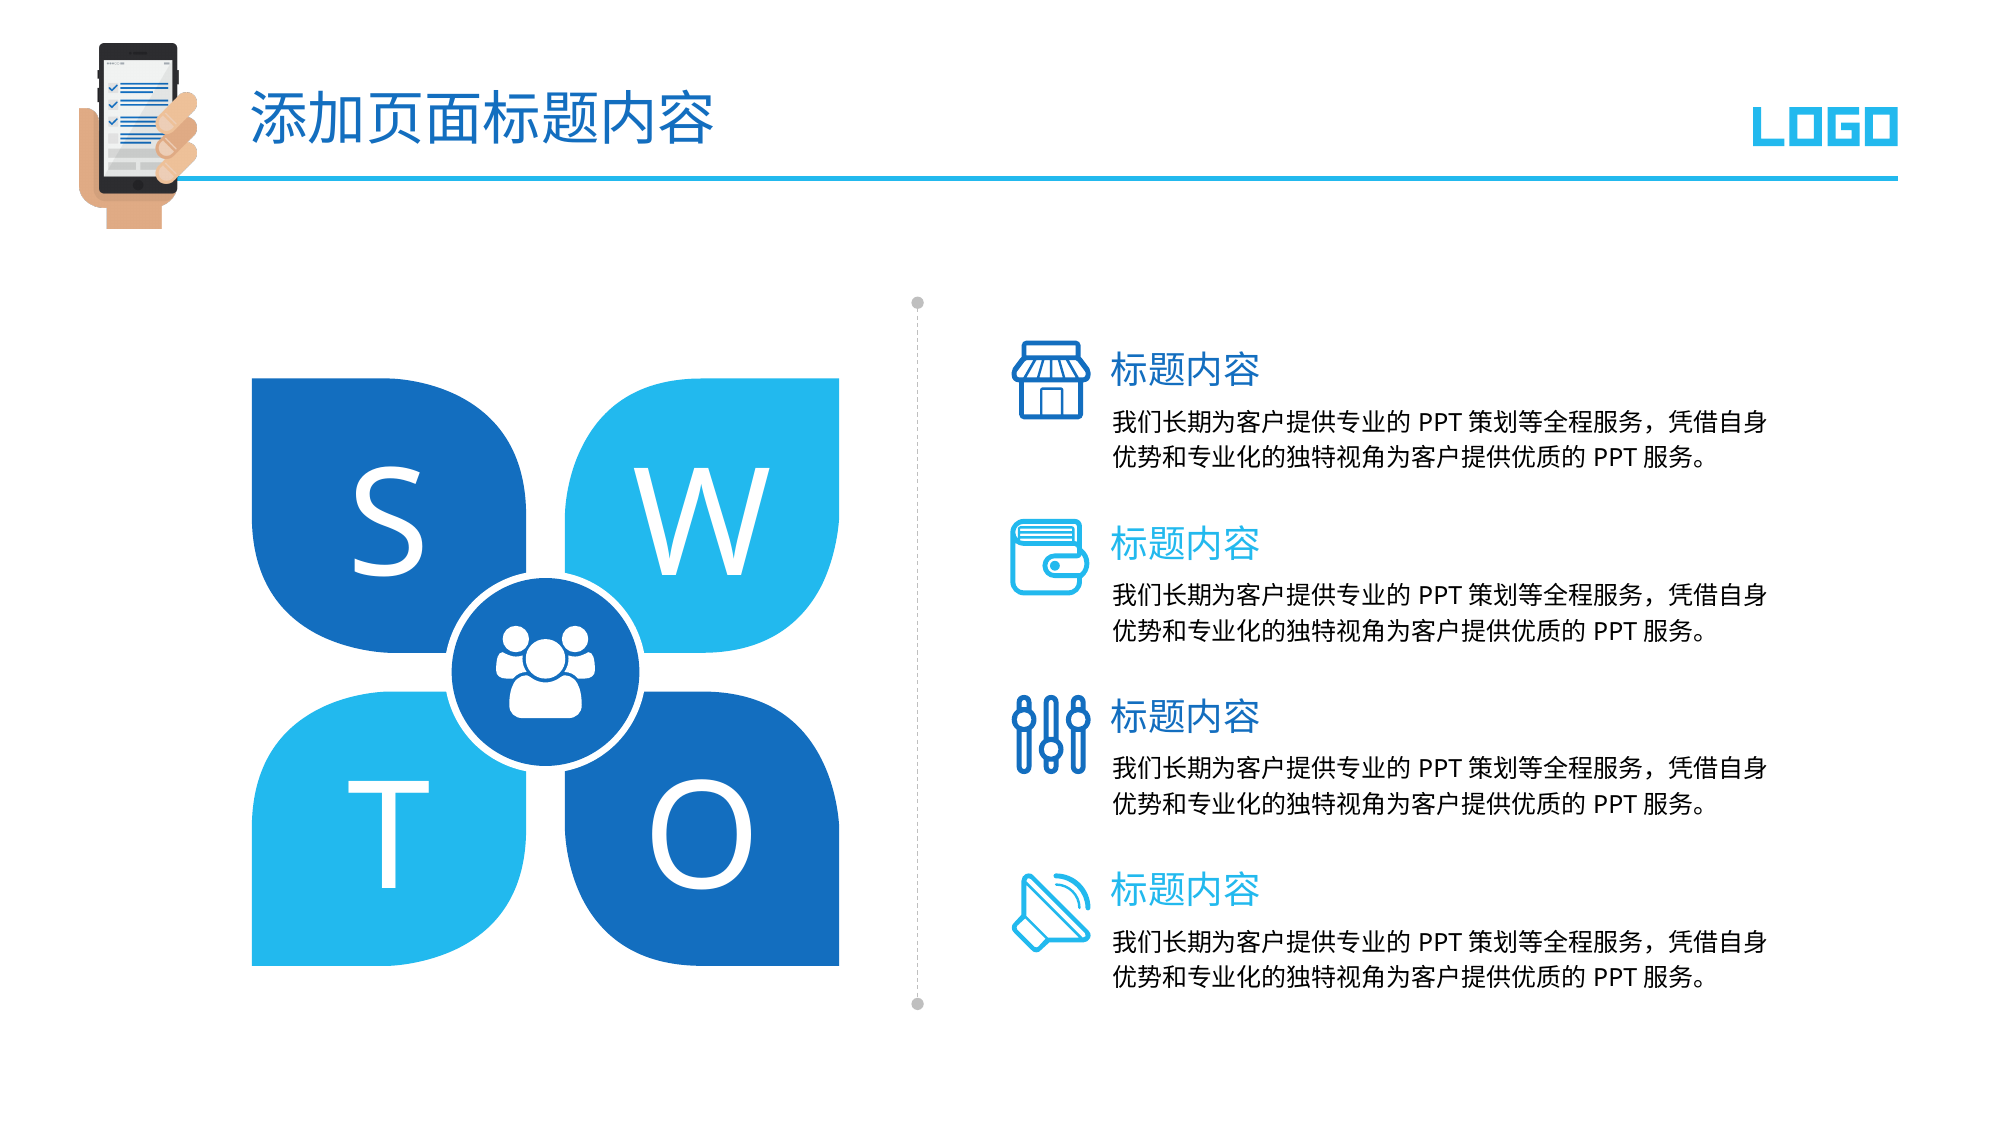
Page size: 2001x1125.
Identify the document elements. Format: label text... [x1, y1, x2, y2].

text_box 标题内容 [1110, 678, 1418, 744]
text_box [1010, 873, 1092, 953]
text_box W [564, 378, 840, 653]
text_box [1011, 694, 1091, 775]
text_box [444, 570, 646, 774]
picture [79, 43, 197, 229]
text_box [1010, 518, 1092, 596]
text_box O [564, 691, 840, 966]
text_box 我们长期为客户提供专业的PPT策划等全程服务，凭借自身优势和专业化的独特视角为客户提供优质的PPT服务。 [1112, 400, 1781, 483]
text_box 标题内容 [1110, 331, 1418, 398]
text_box 我们长期为客户提供专业的PPT策划等全程服务，凭借自身优势和专业化的独特视角为客户提供优质的PPT服务。 [1112, 746, 1781, 830]
text_box T [251, 691, 527, 966]
text_box S [251, 378, 527, 653]
text_box 添加页面标题内容 [234, 72, 763, 159]
text_box 我们长期为客户提供专业的PPT策划等全程服务，凭借自身优势和专业化的独特视角为客户提供优质的PPT服务。 [1112, 573, 1781, 657]
text_box 我们长期为客户提供专业的PPT策划等全程服务，凭借自身优势和专业化的独特视角为客户提供优质的PPT服务。 [1112, 920, 1781, 1003]
text_box [1011, 340, 1091, 420]
text_box 标题内容 [1110, 851, 1418, 918]
text_box 标题内容 [1110, 504, 1418, 571]
